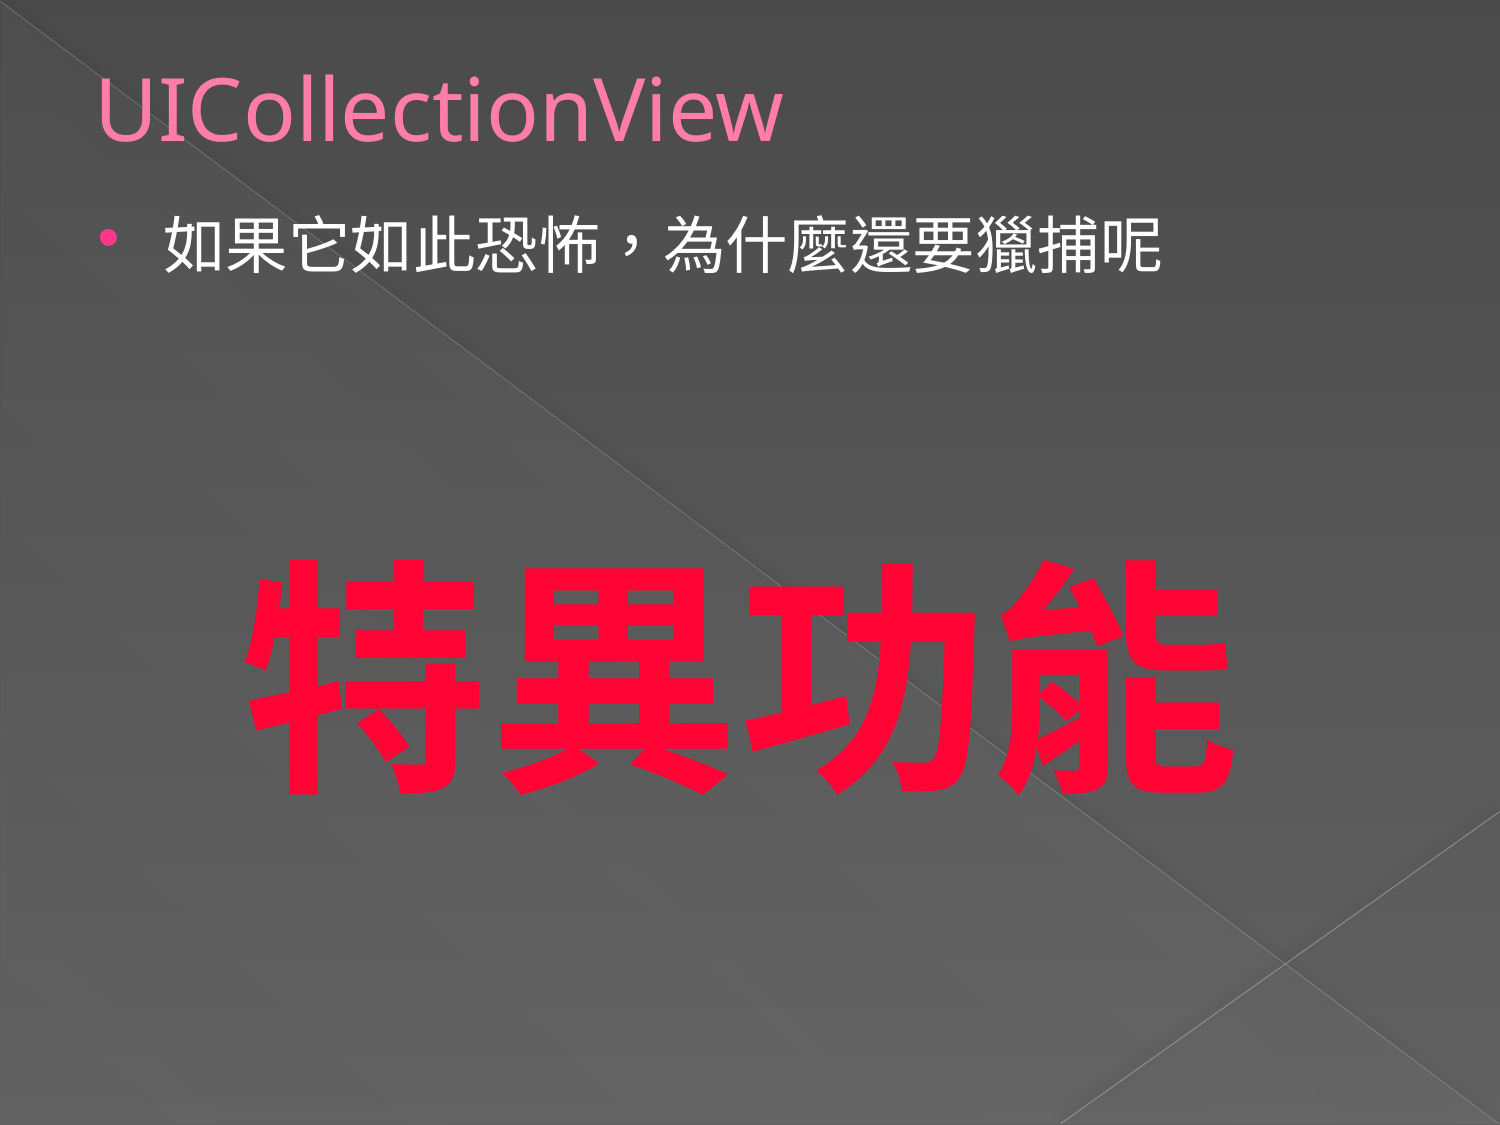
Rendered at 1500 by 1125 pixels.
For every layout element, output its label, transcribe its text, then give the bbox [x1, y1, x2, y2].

title UICollectionView [0, 46, 922, 168]
list 如果它如此恐怖，為什麼還要獵捕呢 [75, 199, 1425, 305]
text_box 特異功能 [182, 515, 1297, 831]
